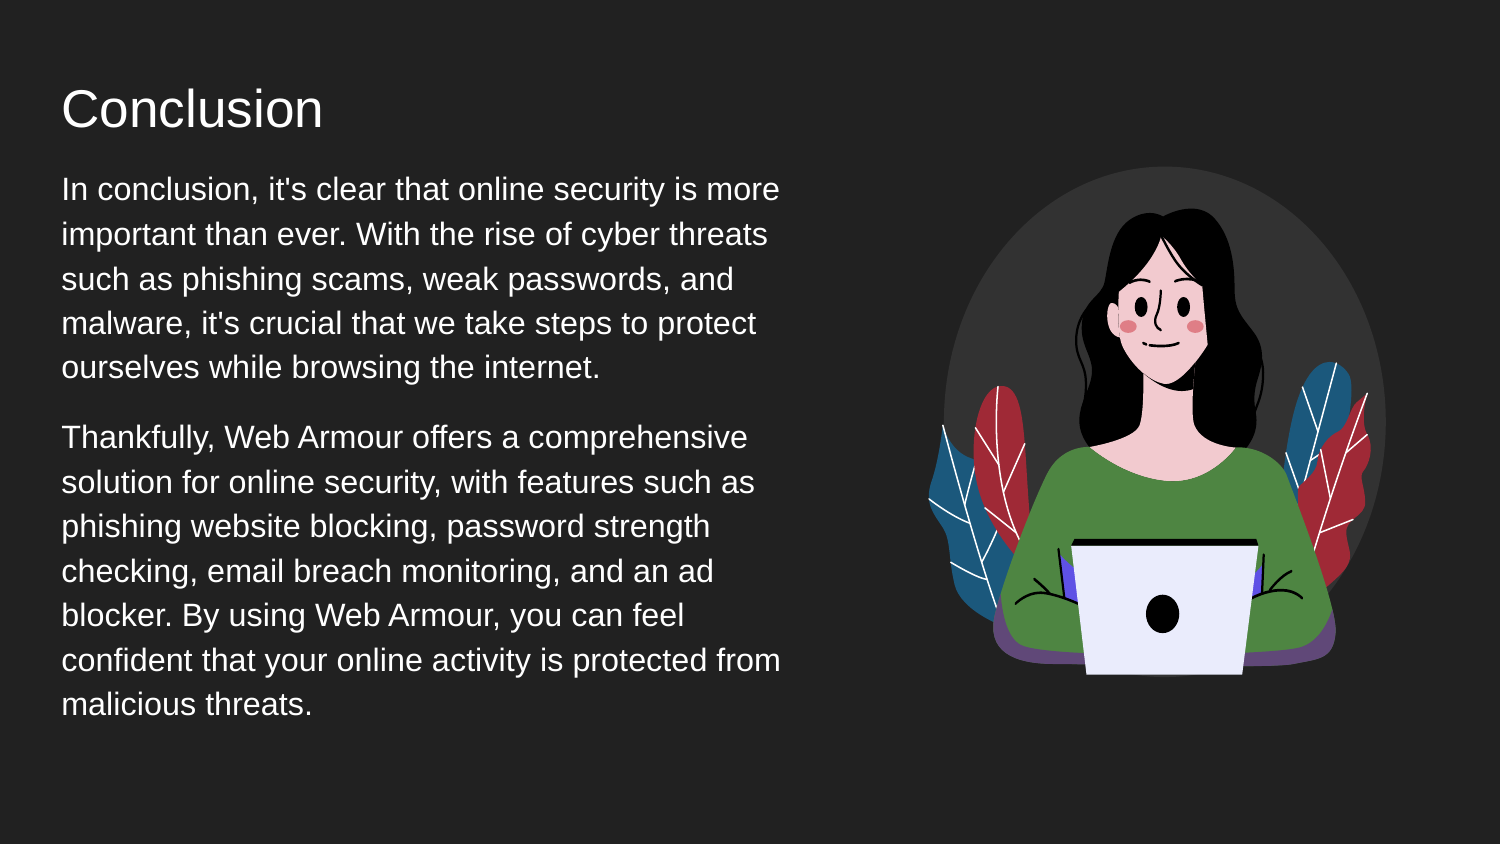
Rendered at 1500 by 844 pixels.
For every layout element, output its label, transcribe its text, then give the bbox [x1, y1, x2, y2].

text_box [923, 166, 1386, 678]
title Conclusion In conclusion, it's clear that online security is more important than ever. With the rise of cyber threats such as phishing scams, weak passwords, and malware, it's crucial that we take steps to protect ourselves while browsing the internet. Thankfully, Web Armour offers a comprehensive solution for online security, with features such as phishing website blocking, password strength checking, email breach monitoring, and an ad blocker. By using Web Armour, you can feel confident that your online activity is protected from malicious threats. [46, 59, 810, 844]
